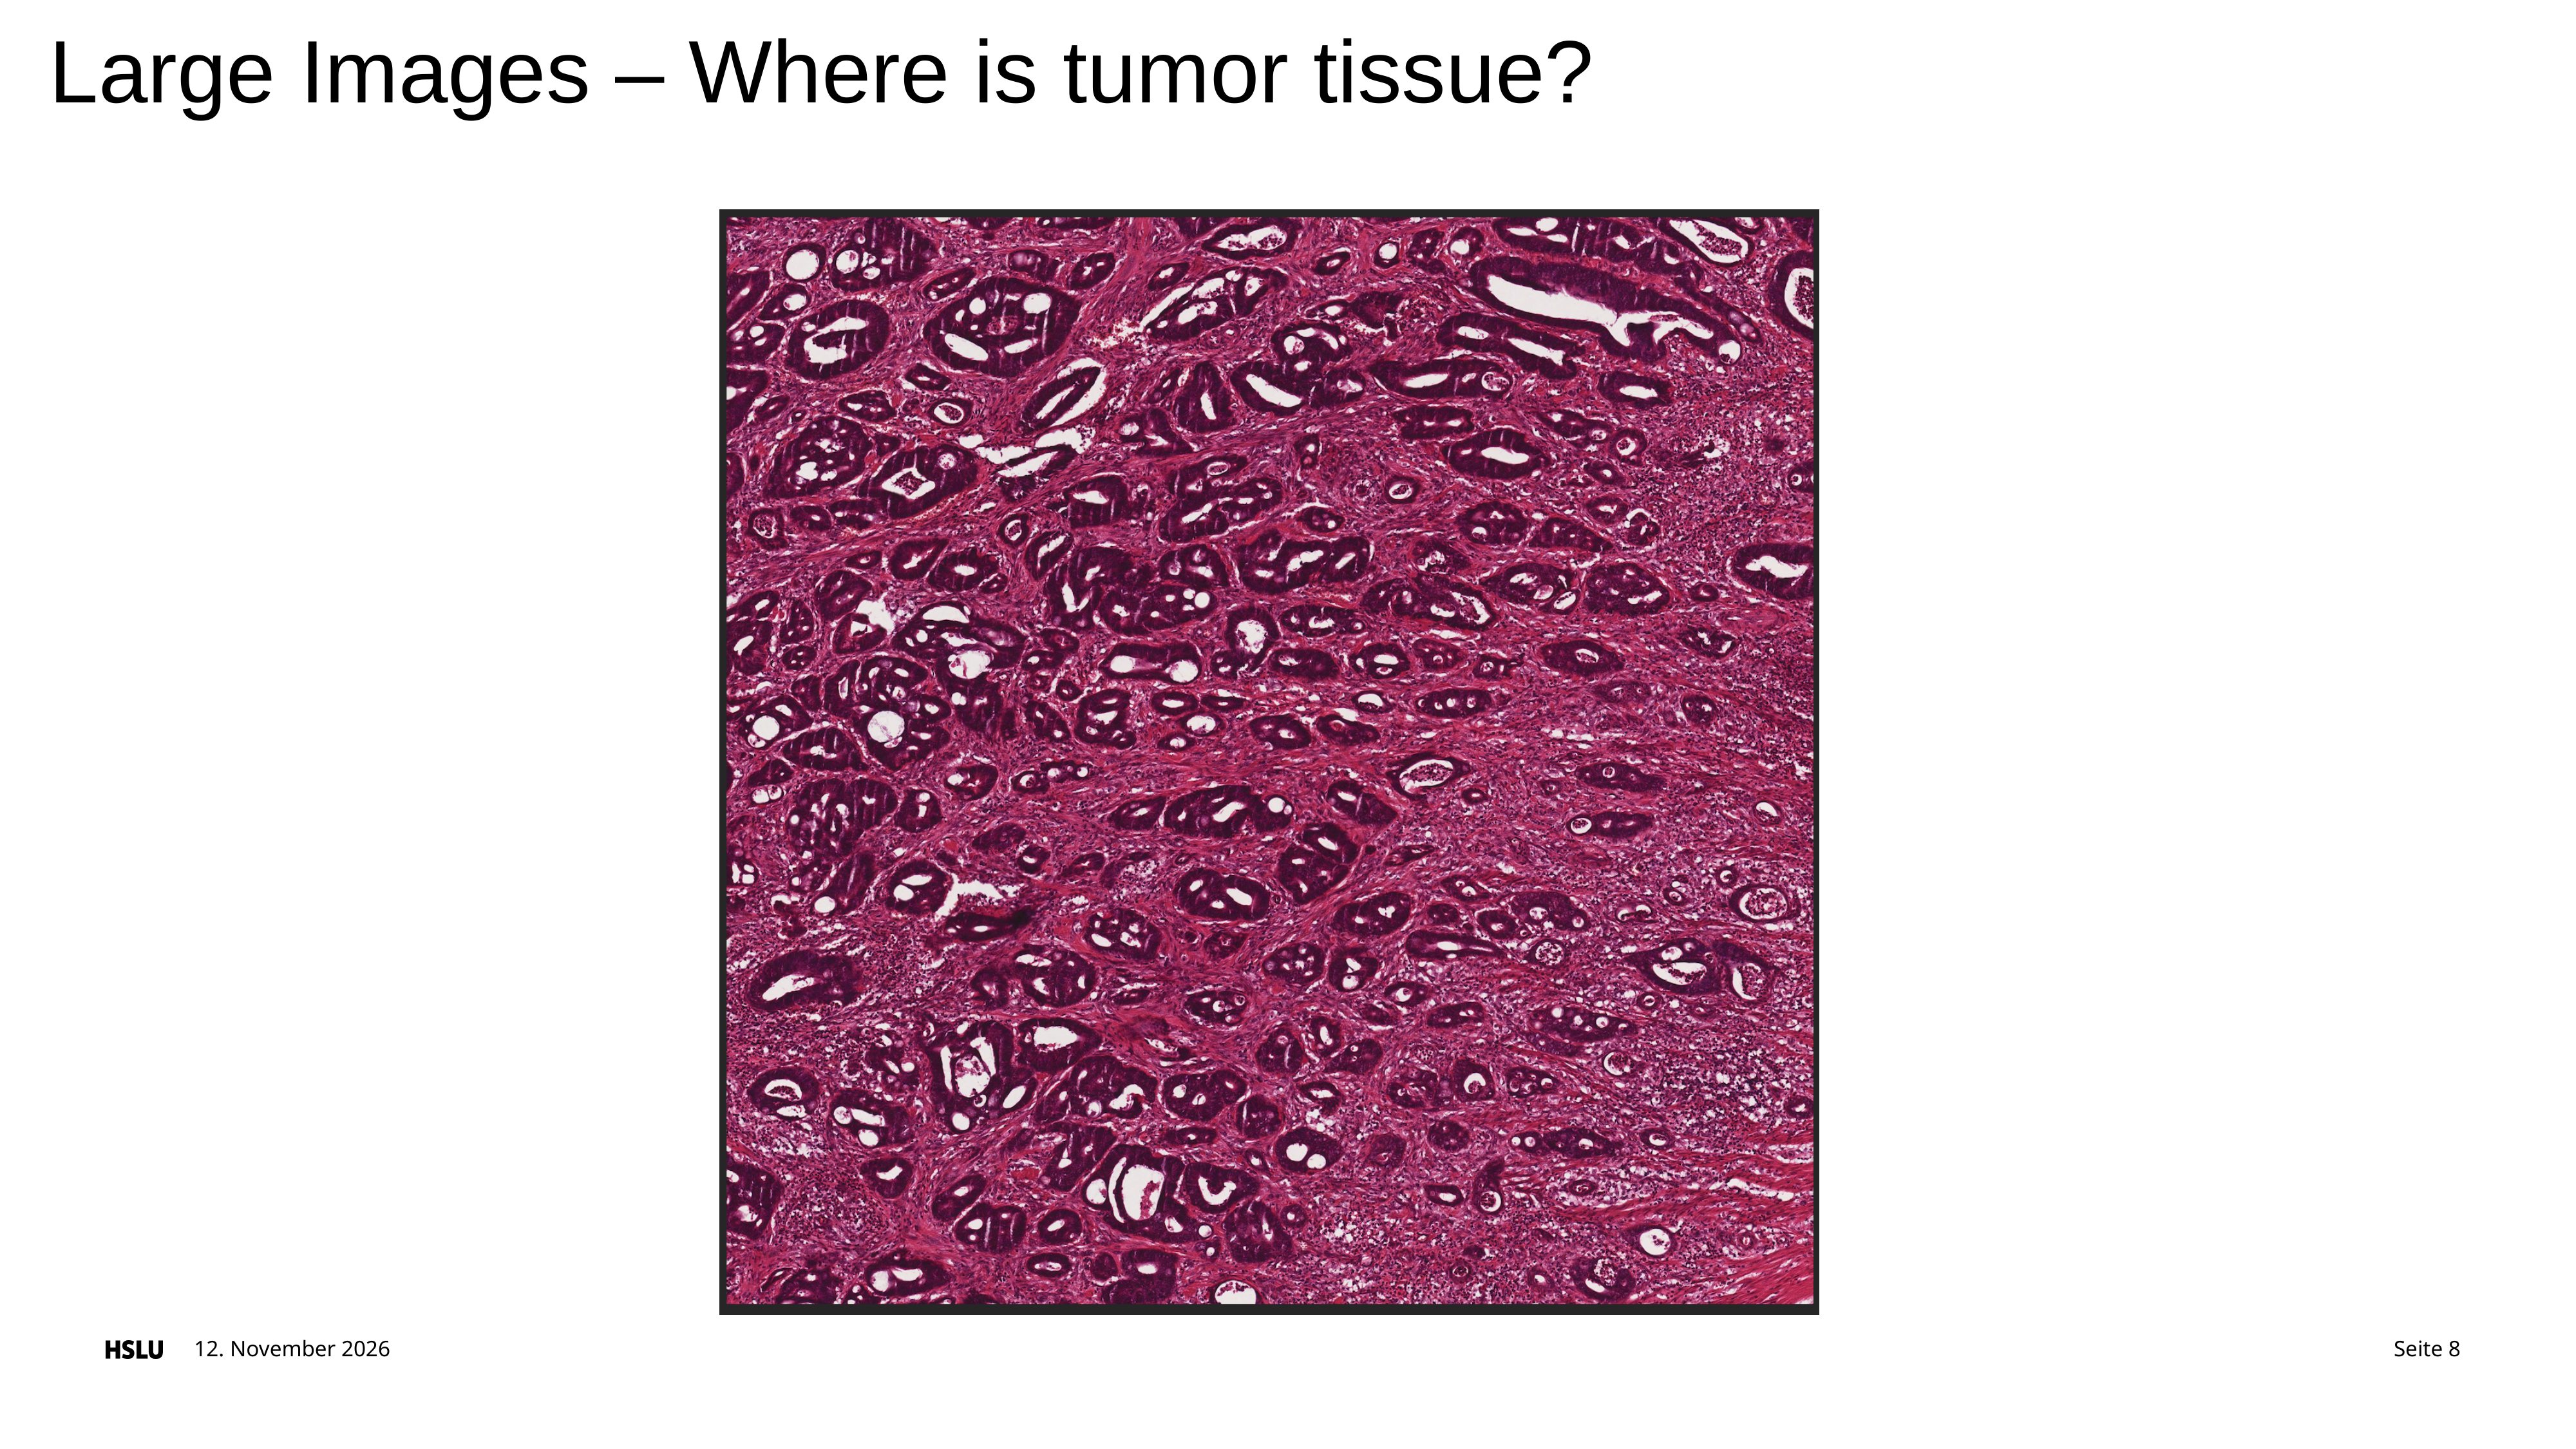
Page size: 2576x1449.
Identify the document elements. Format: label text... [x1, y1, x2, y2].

picture [106, 1340, 163, 1359]
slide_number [194, 1340, 517, 1360]
slide_number Seite 8 [2148, 1340, 2470, 1360]
title Large Images – Where is tumor tissue? [49, 58, 2414, 121]
picture [719, 209, 1819, 1315]
